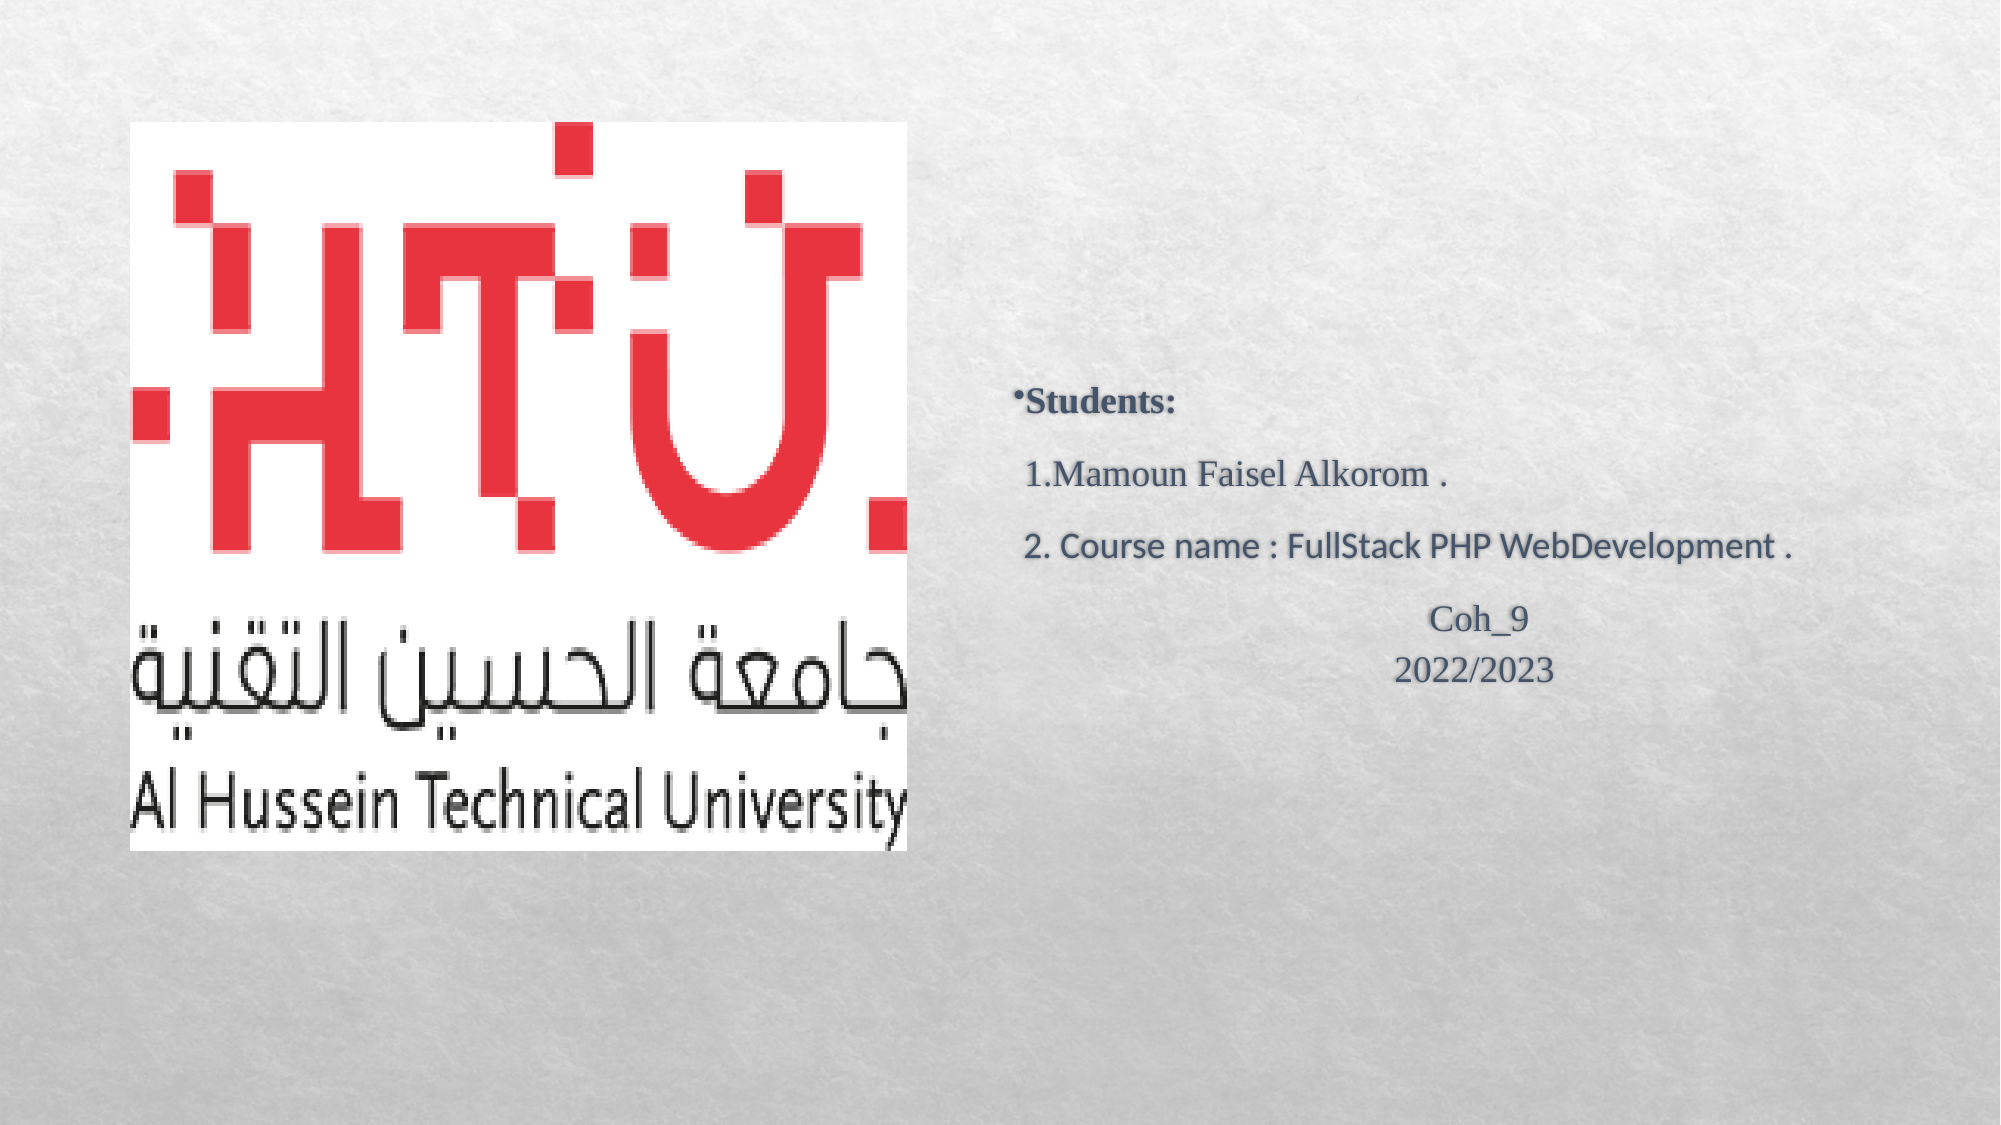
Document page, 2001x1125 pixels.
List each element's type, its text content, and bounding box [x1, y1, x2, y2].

picture [130, 122, 907, 851]
text_box Students: 1.Mamoun Faisel Alkorom . 2. Course name : FullStack PHP WebDevelopment . Coh_9 2022/2023 [999, 361, 1959, 1125]
